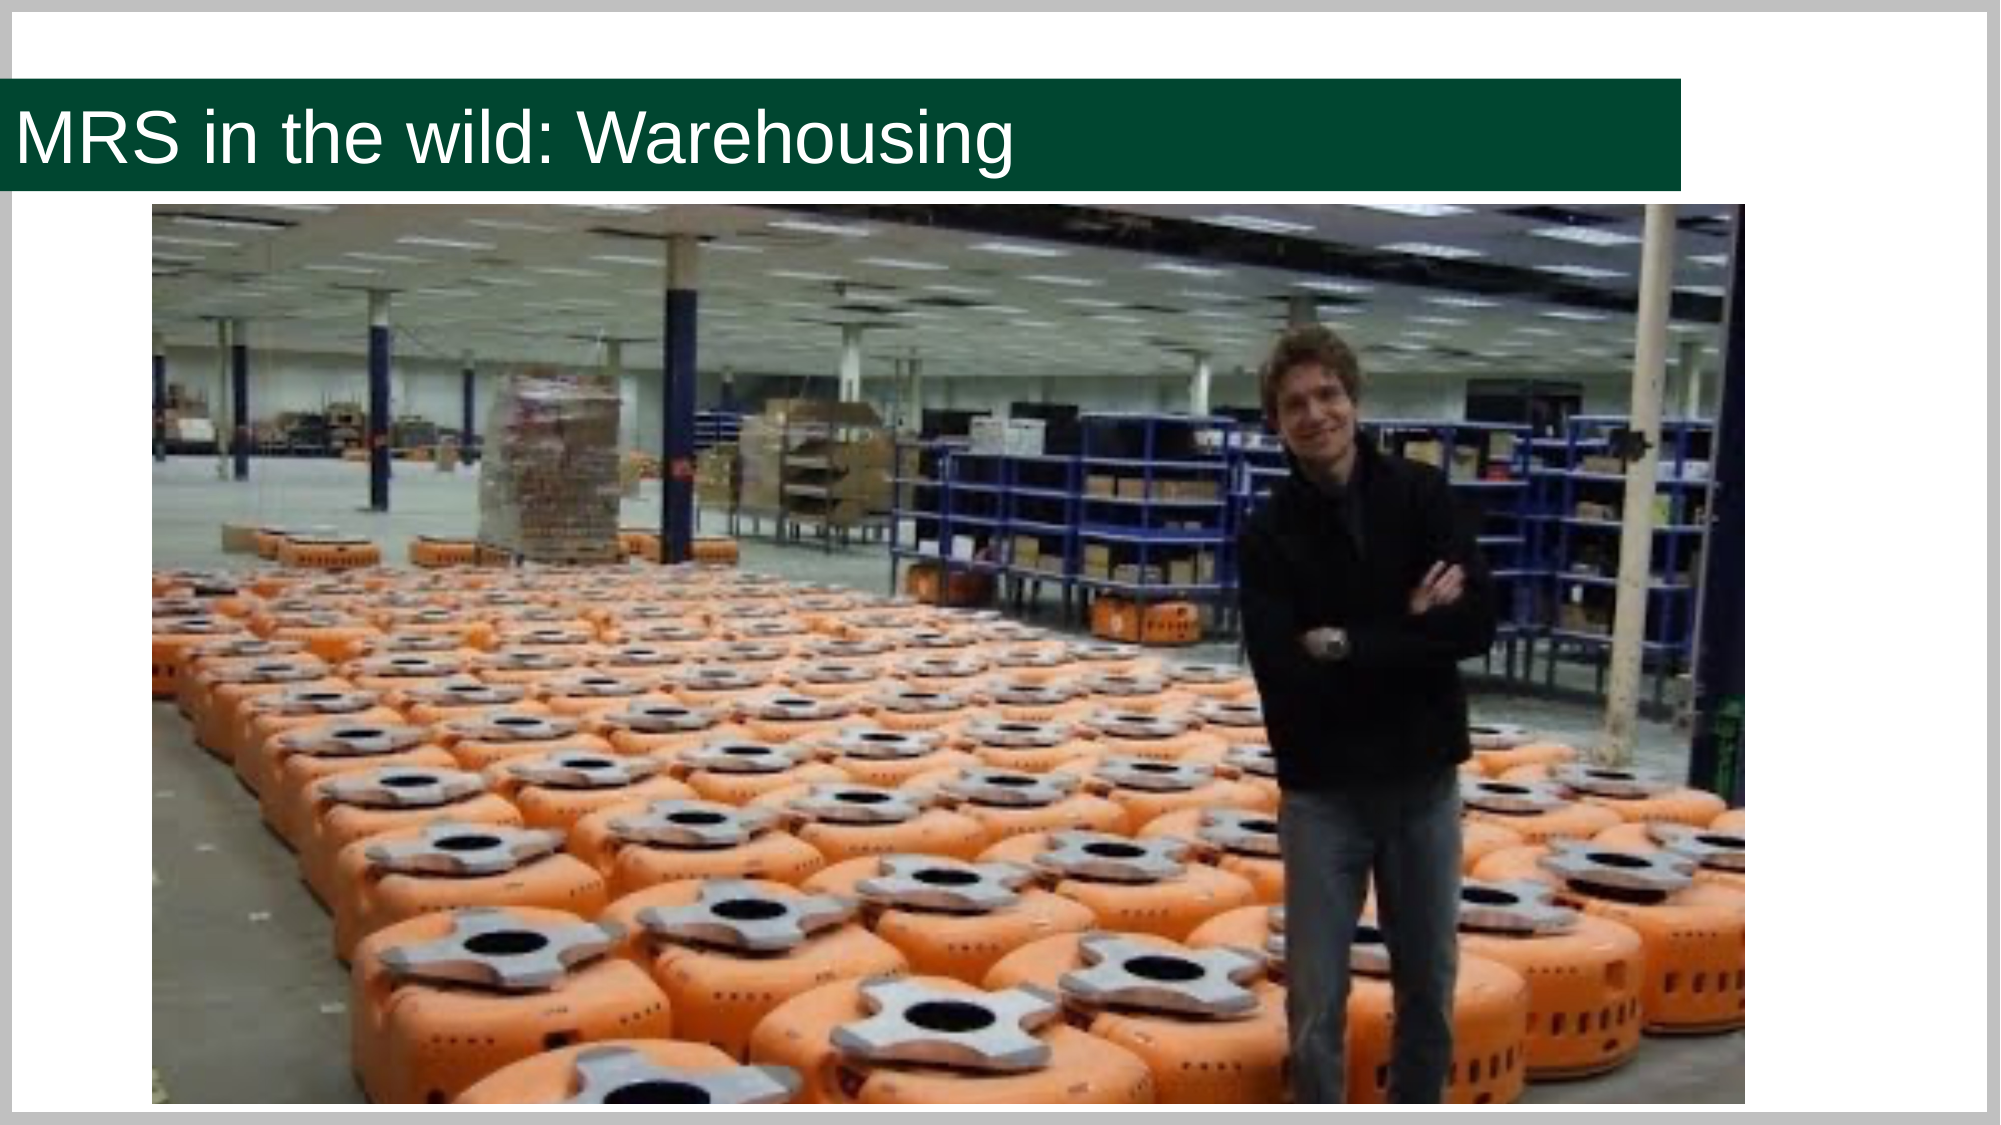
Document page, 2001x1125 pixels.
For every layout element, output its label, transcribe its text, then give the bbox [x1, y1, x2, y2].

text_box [150, 203, 1746, 1105]
text_box MRS in the wild: Warehousing [0, 84, 1360, 184]
text_box [0, 78, 1681, 192]
text_box [0, 0, 2000, 1125]
